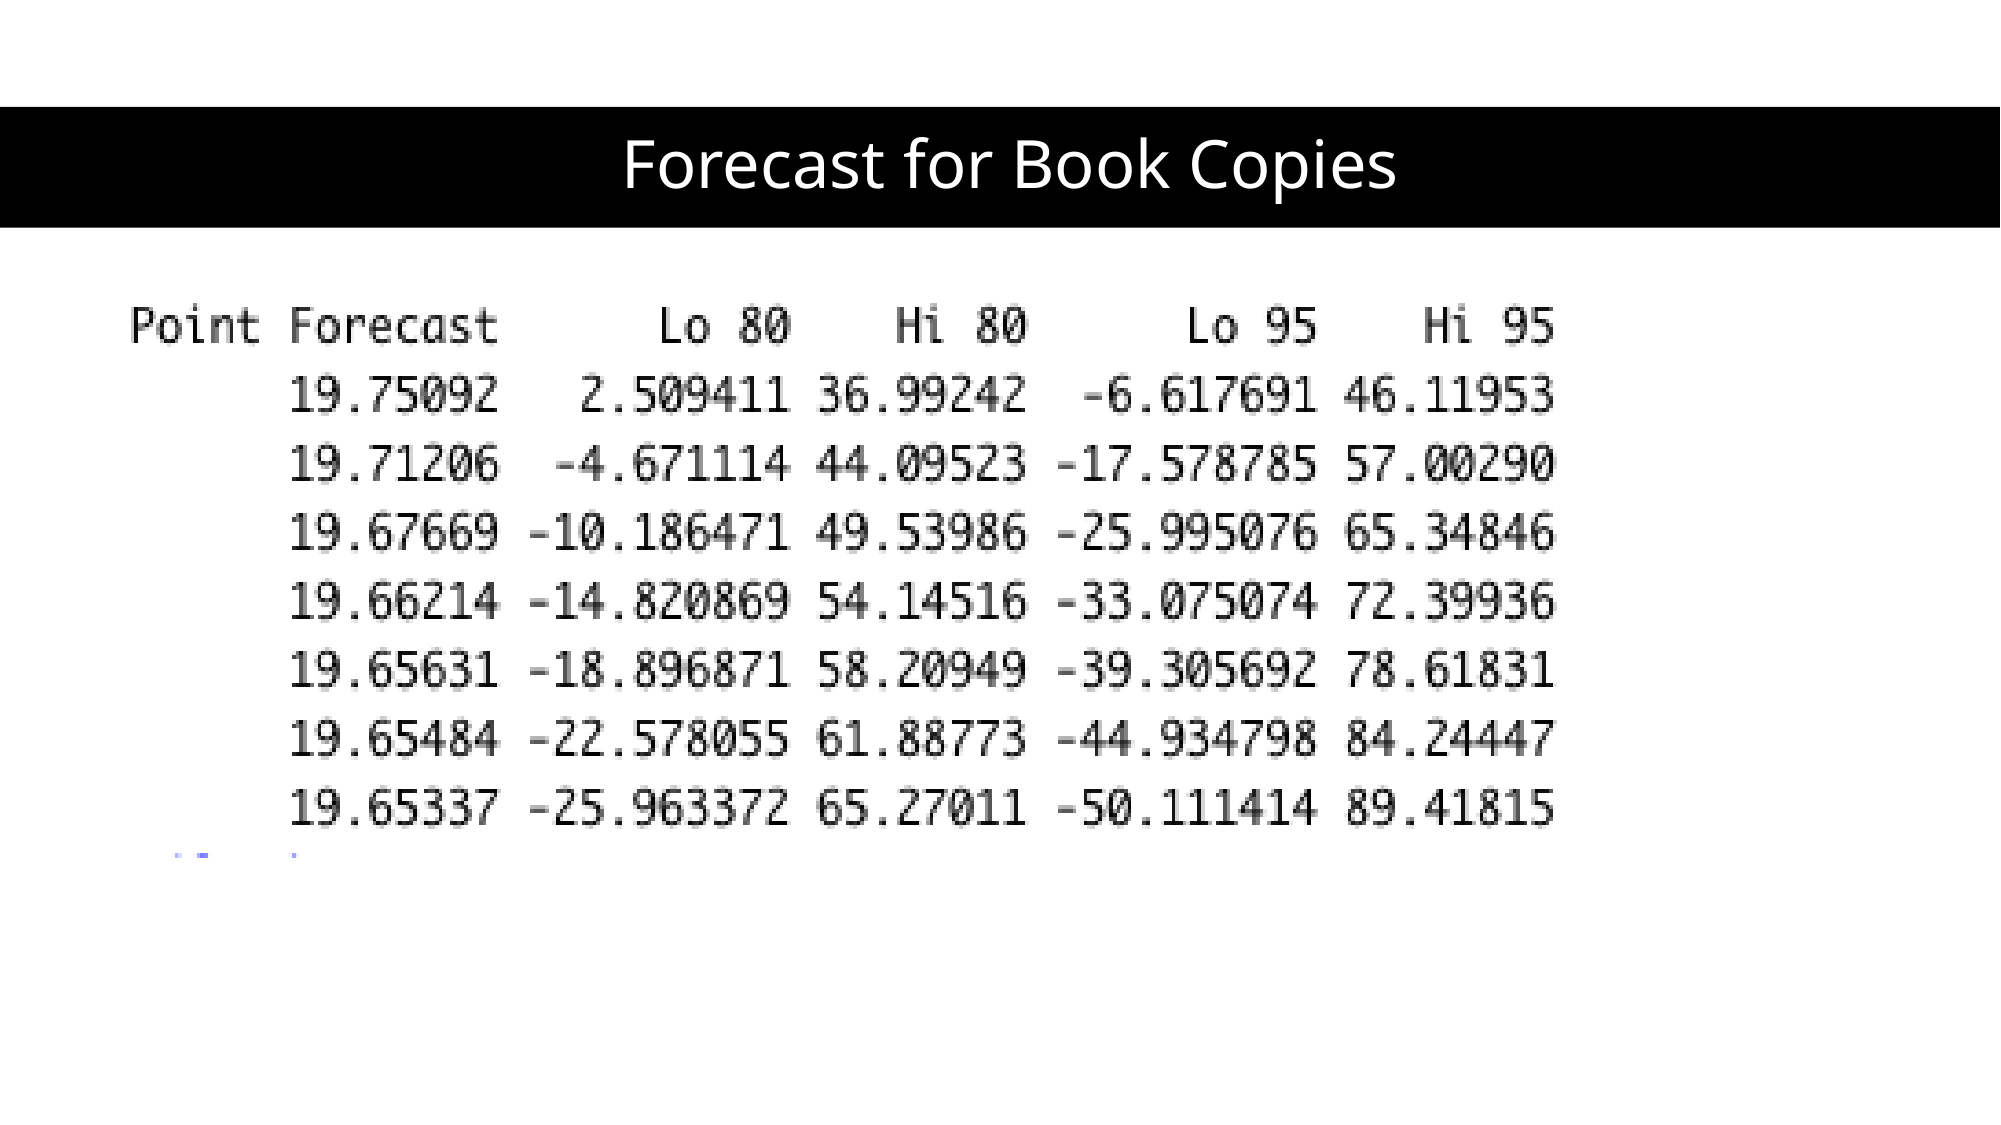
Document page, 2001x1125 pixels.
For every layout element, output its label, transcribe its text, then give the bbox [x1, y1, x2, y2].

title Forecast for Book Copies [91, 105, 1931, 228]
text_box [0, 106, 2000, 229]
picture [112, 267, 1678, 858]
